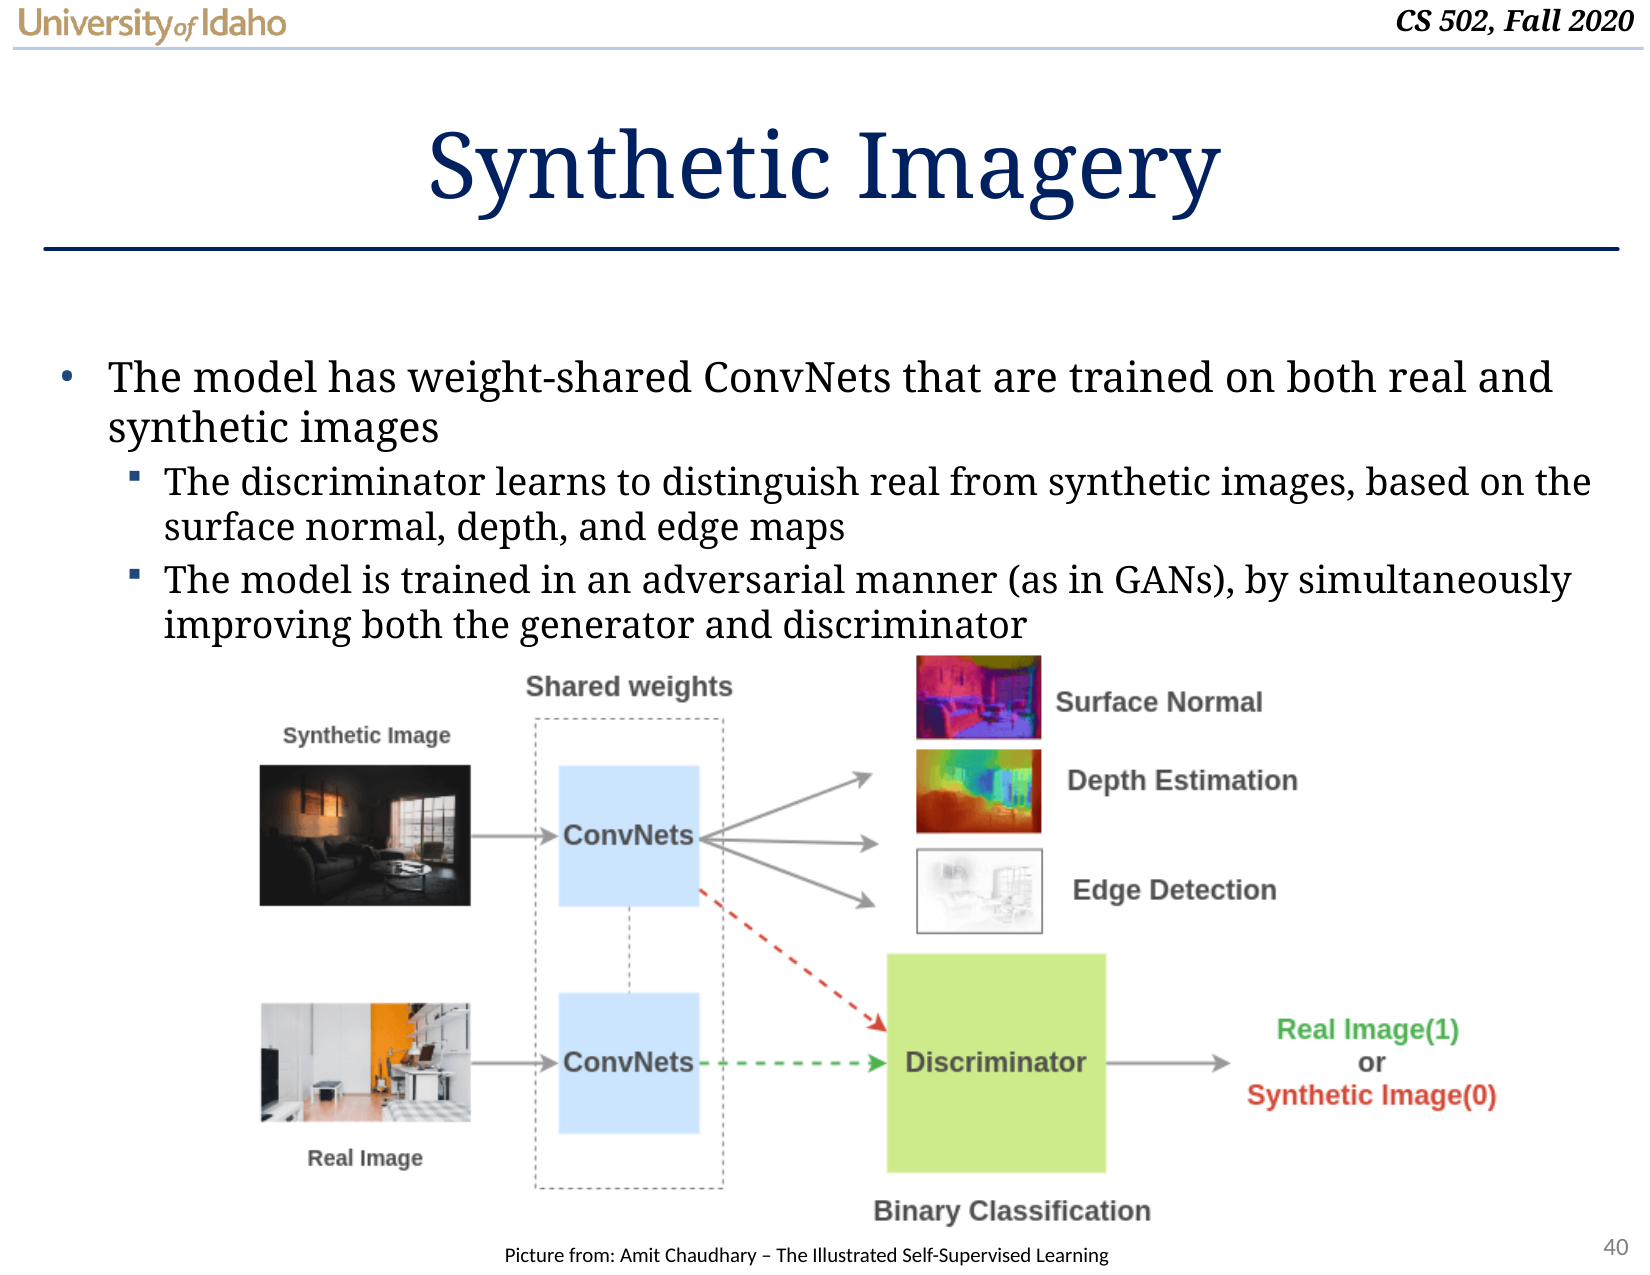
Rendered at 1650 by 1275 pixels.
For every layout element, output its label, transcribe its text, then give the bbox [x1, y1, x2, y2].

picture [245, 651, 1509, 1235]
title Synthetic Imagery [0, 75, 1650, 248]
list The model has weight-shared ConvNets that are trained on both real and synthetic images The discriminator learns to distinguish real from synthetic images, based on the surface normal, depth, and edge maps The model is trained in an adversarial manner (as in GANs), by simultaneously improving both the generator and discriminator [45, 342, 1618, 1224]
text_box Picture from: Amit Chaudhary – The Illustrated Self-Supervised Learning [187, 1234, 1428, 1275]
picture [19, 8, 286, 46]
